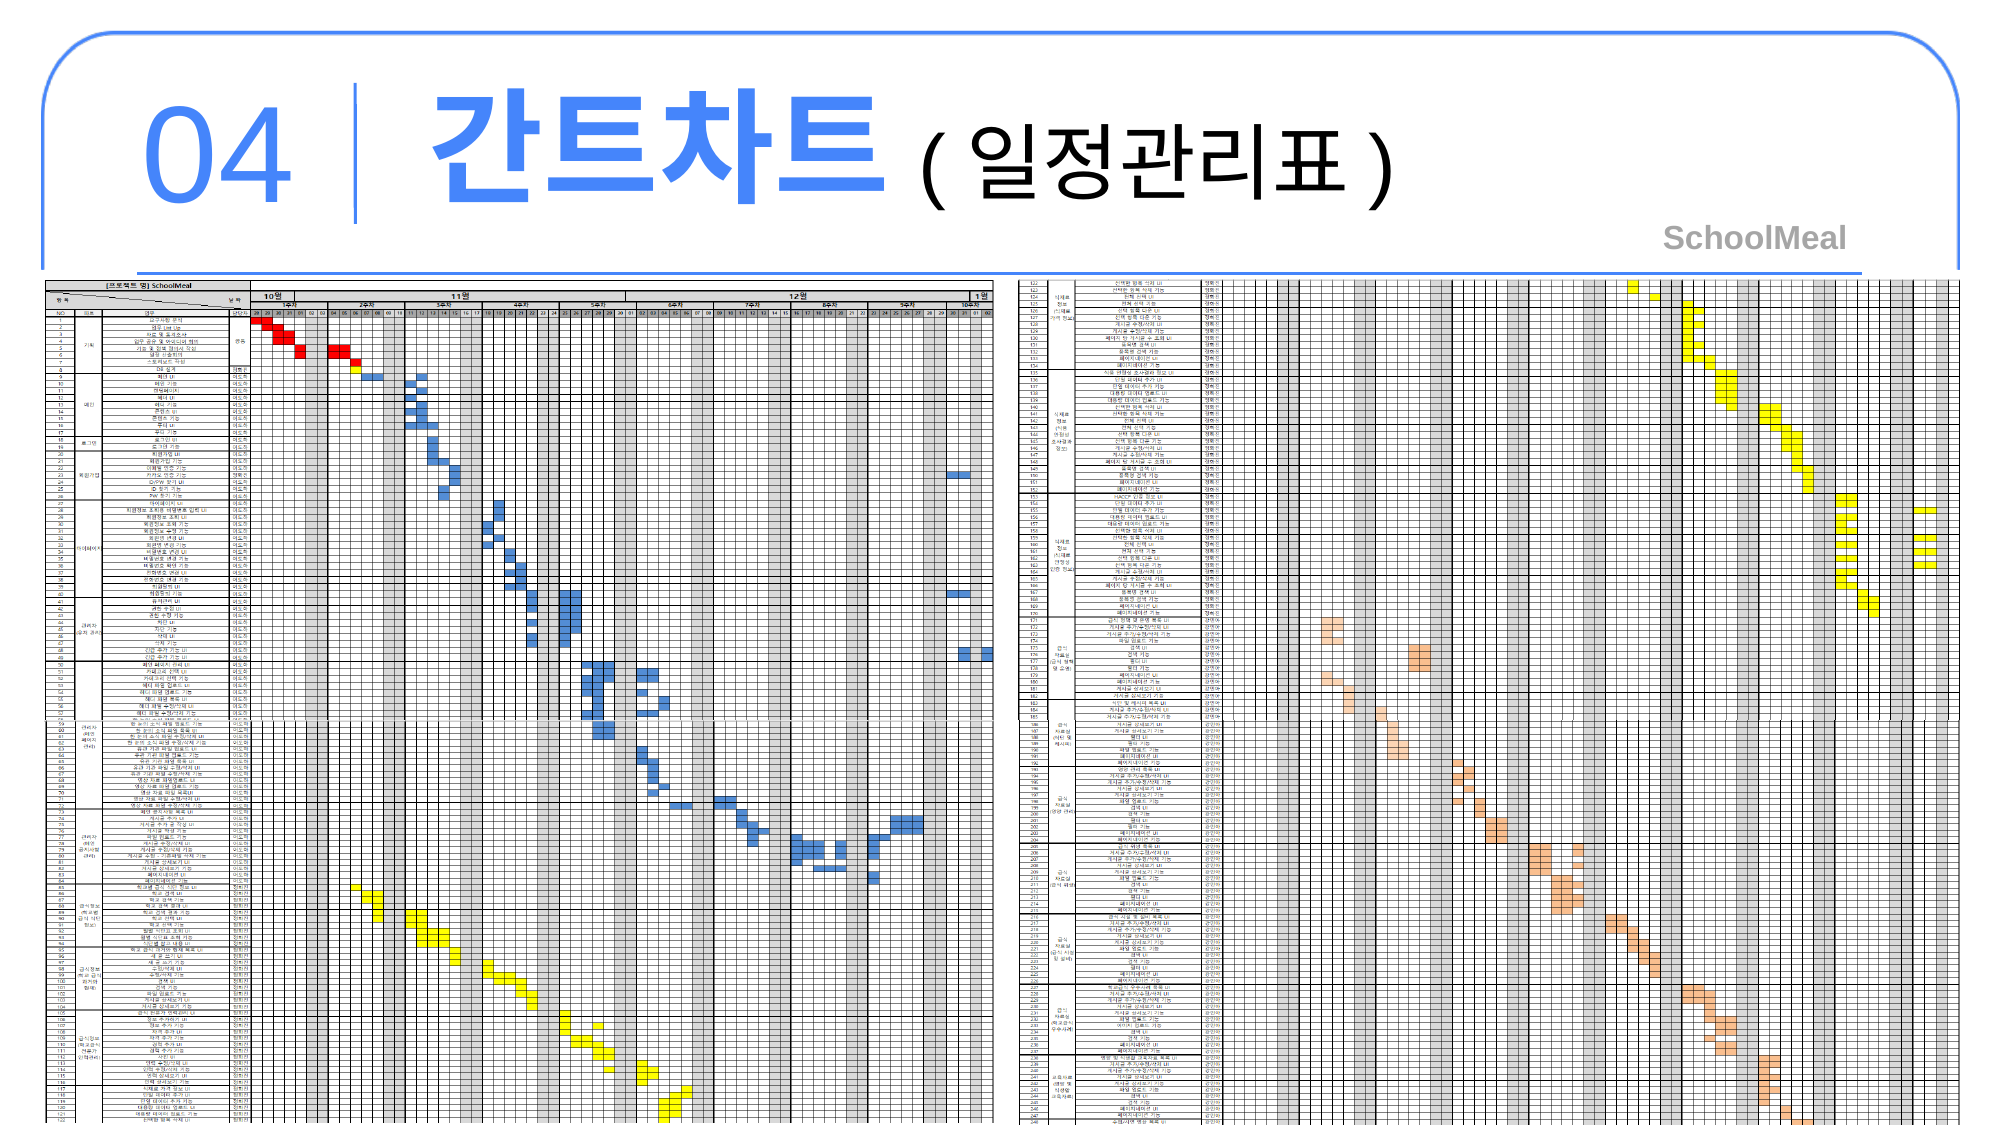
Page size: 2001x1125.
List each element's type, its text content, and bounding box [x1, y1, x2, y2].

title 간트차트(일정관리표) [421, 44, 1857, 263]
text_box 04 [93, 57, 343, 238]
picture [44, 278, 994, 1124]
picture [43, 31, 1959, 270]
picture [1018, 278, 1960, 1125]
